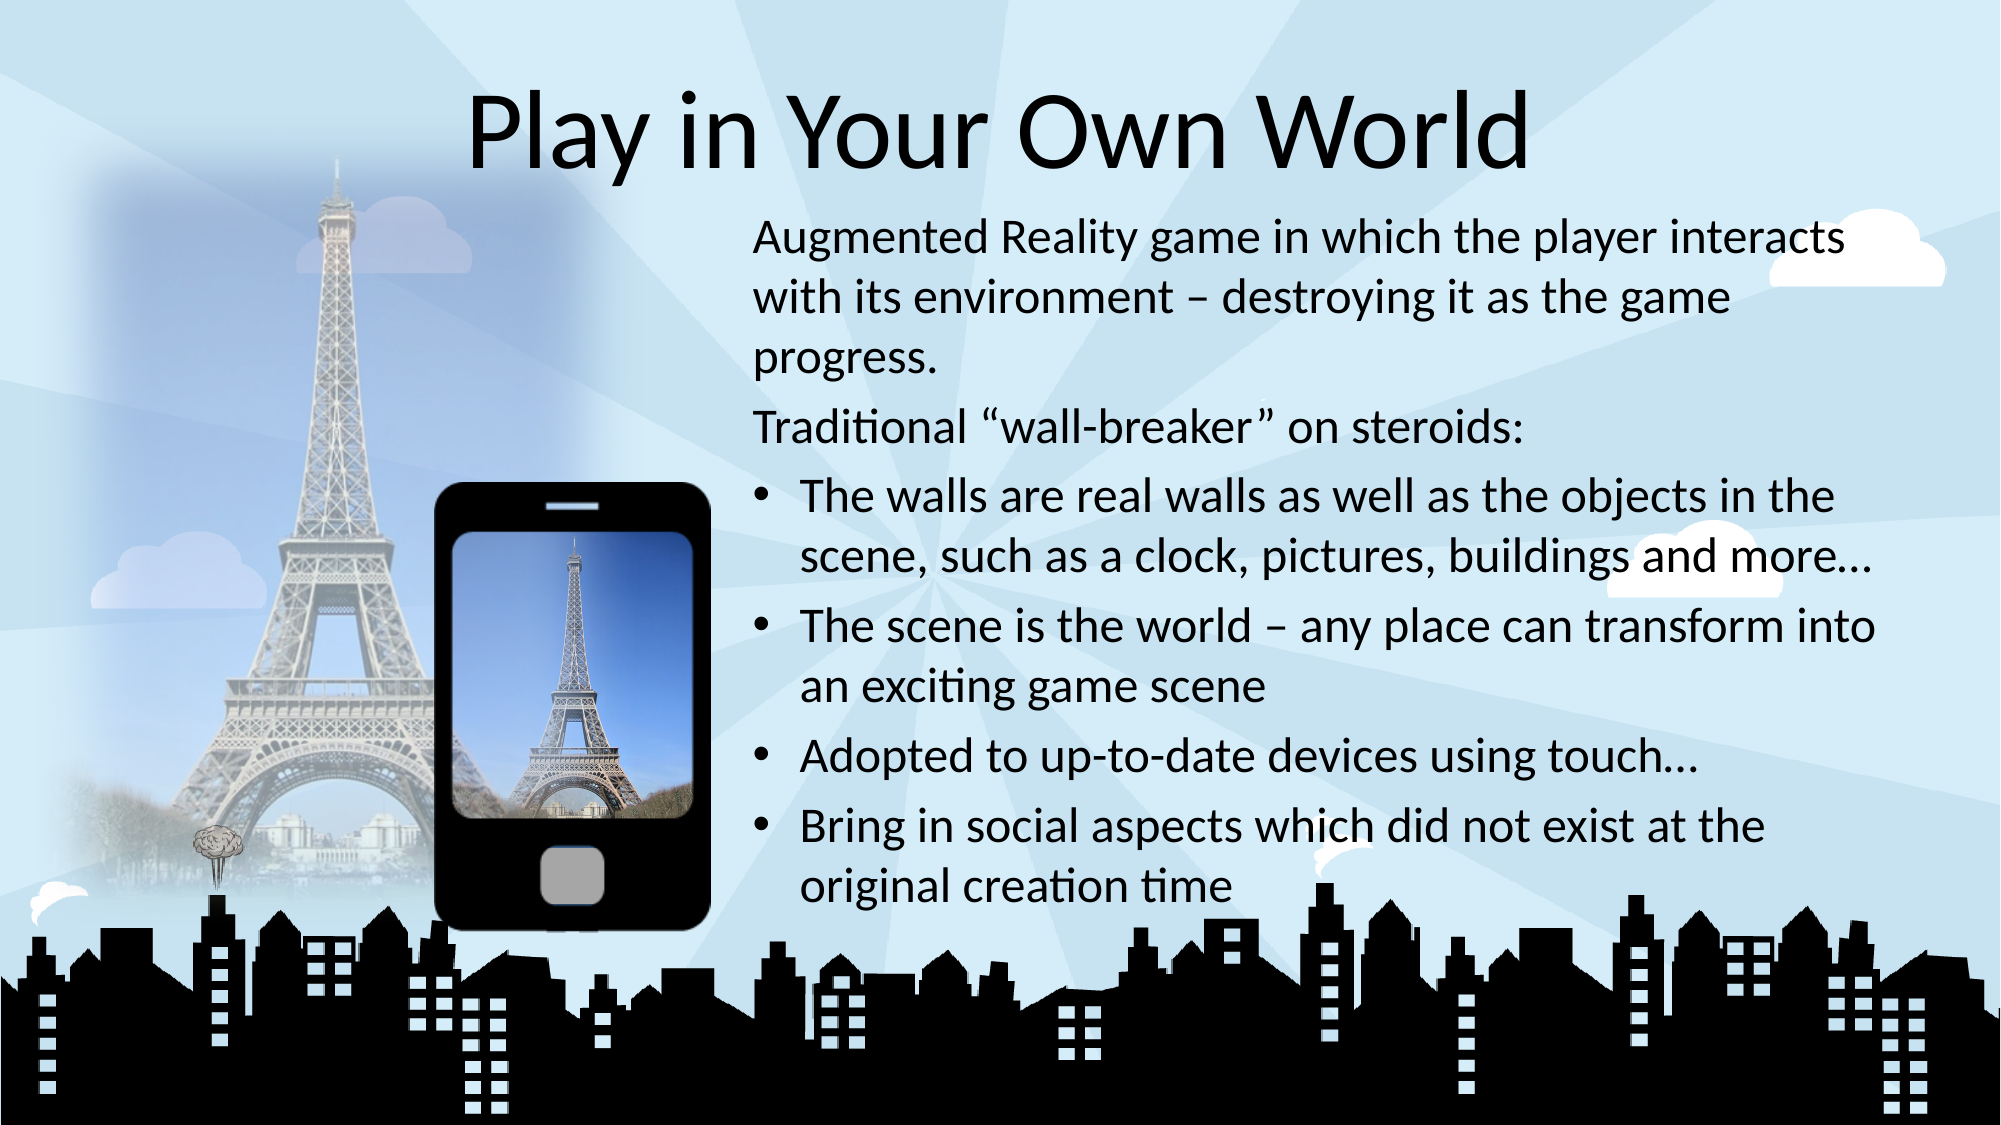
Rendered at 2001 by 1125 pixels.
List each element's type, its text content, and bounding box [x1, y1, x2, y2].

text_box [434, 482, 712, 934]
picture [0, 0, 2001, 1125]
text_box Play in Your Own World [450, 48, 1550, 199]
list Augmented Reality game in which the player interacts with its environment – destroying it as the game progress. Traditional “wall-breaker” on steroids: The walls are real walls as well as the objects in the scene, such as a clock, pictures, buildings and more… The scene is the world – any place can transform into an exciting game scene Adopted to up-to-date devices using touch… Bring in social aspects which did not exist at the original creation time [737, 195, 1940, 1025]
